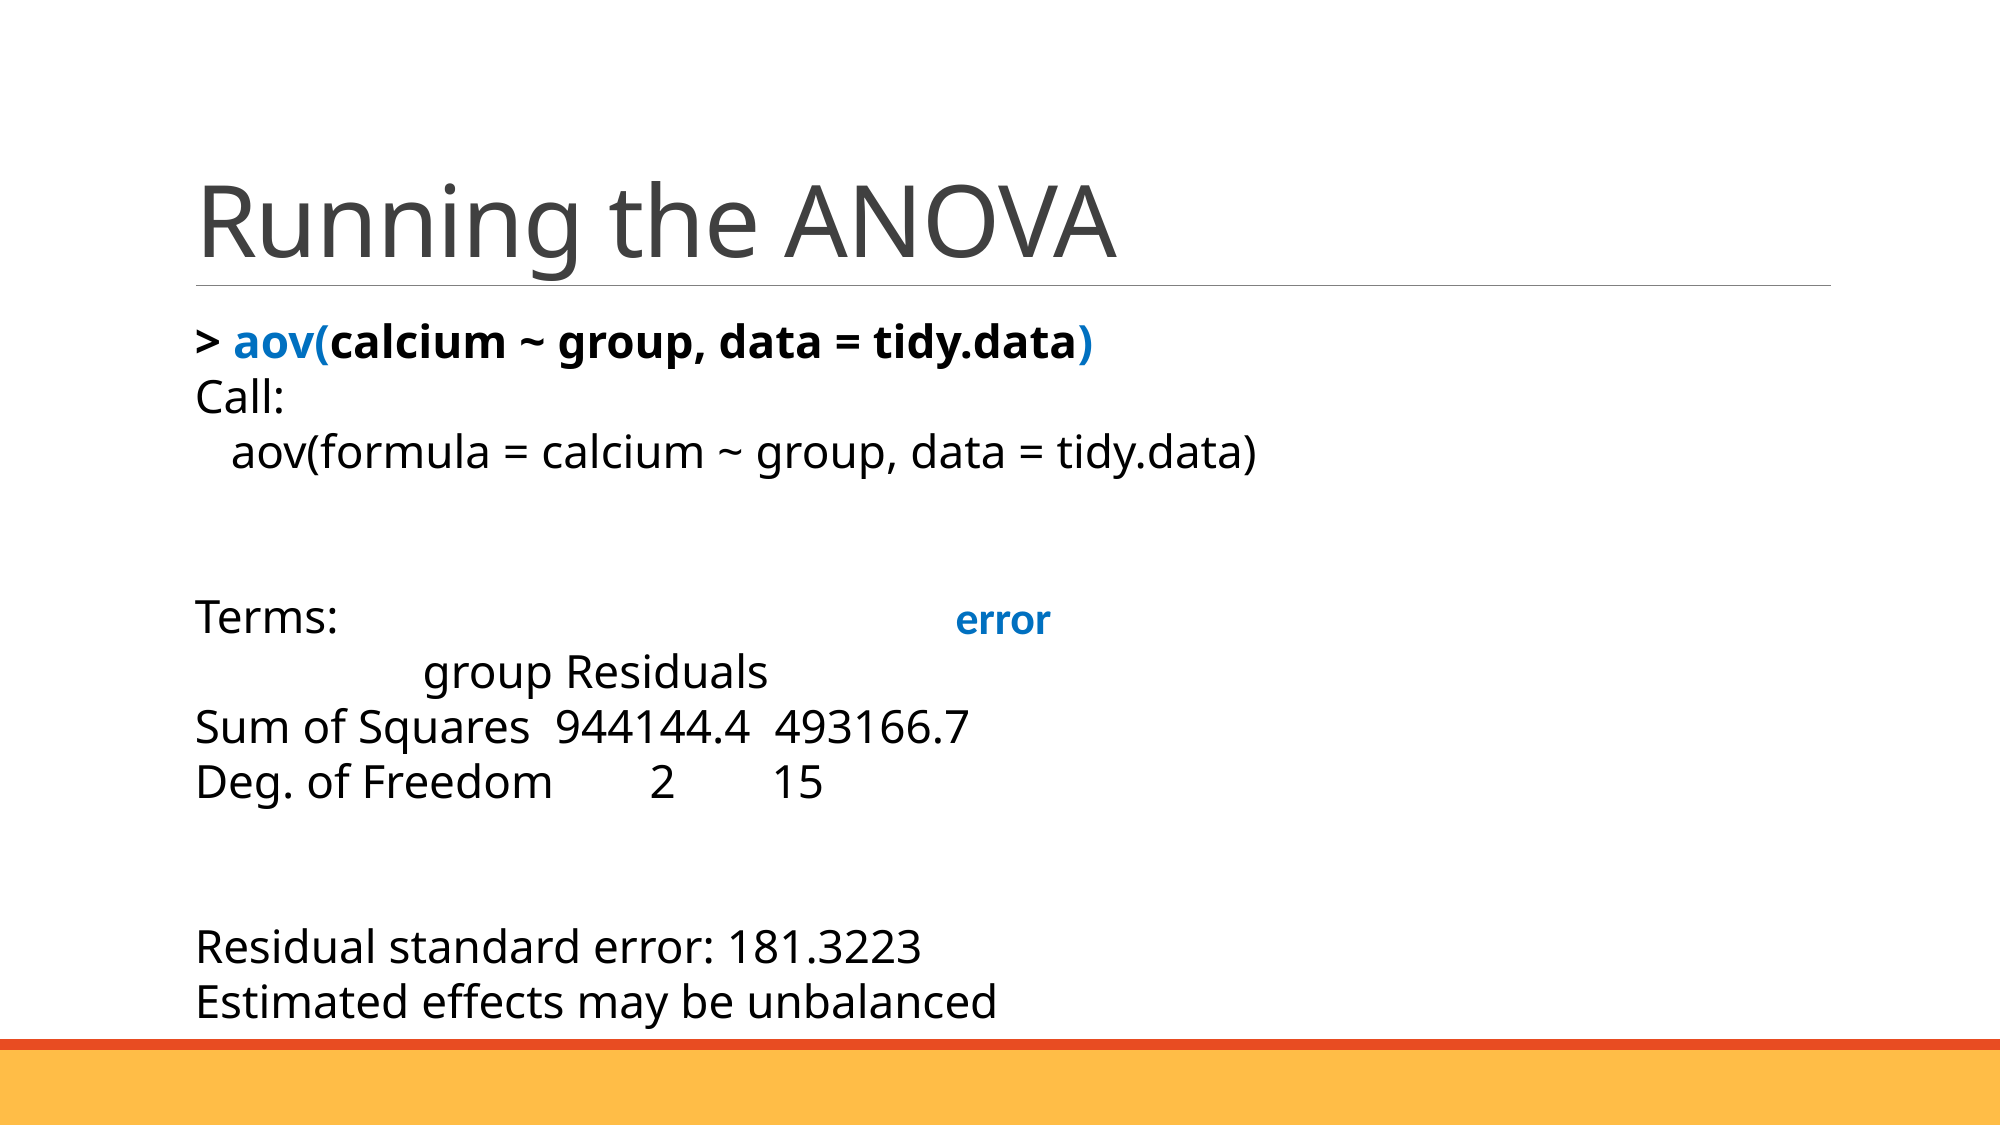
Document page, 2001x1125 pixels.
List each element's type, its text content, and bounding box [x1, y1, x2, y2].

text_box error [940, 580, 1192, 651]
title Running the ANOVA [180, 47, 1830, 285]
text_box > aov(calcium ~ group, data = tidy.data) Call: aov(formula = calcium ~ group, data = tidy.data) Terms: group Residuals Sum of Squares 944144.4 493166.7 Deg. of Freedom 2 15 Residual standard error: 181.3223 Estimated effects may be unbalanced [180, 305, 1907, 1090]
